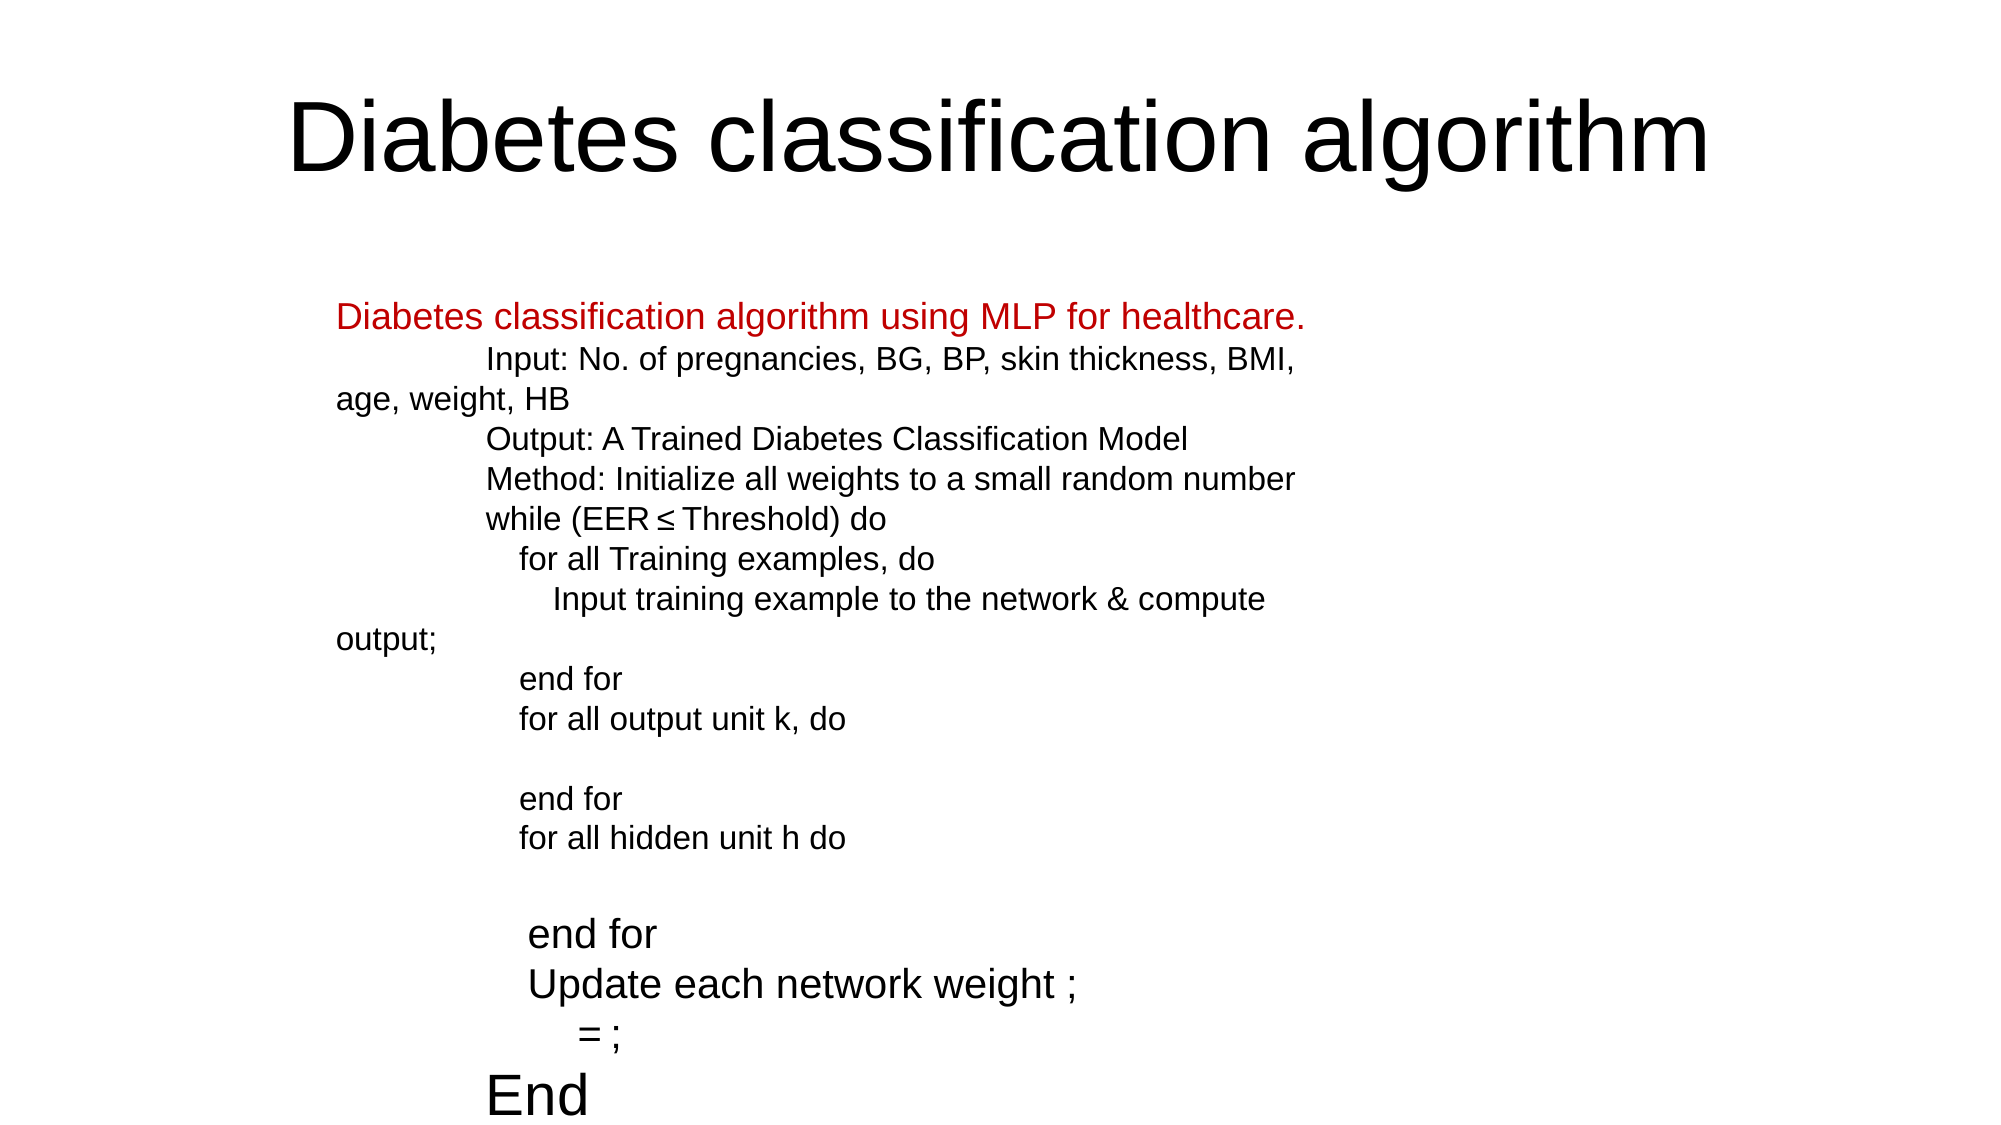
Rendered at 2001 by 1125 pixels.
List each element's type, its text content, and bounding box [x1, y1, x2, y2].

text_box Diabetes classification algorithm [137, 32, 1863, 251]
text_box Diabetes classification algorithm using MLP for healthcare. Input: No. of pregnancies, BG, BP, skin thickness, BMI, age, weight, HB Output: A Trained Diabetes Classification Model Method: Initialize all weights to a small random number while (EER ≤ Threshold) do for all Training examples, do Input training example to the network & compute output; end for for all output unit k, do end for for all hidden unit h do end for Update each network weight ; = ; End About Us Contact us Partnerships Blog Journals Article Processing Charges Print editions Authors Editors Reviewers Partnerships Hindawi XML Corpus Open Archives Initiative Fraud prevention Follow us: [321, 250, 1375, 1125]
